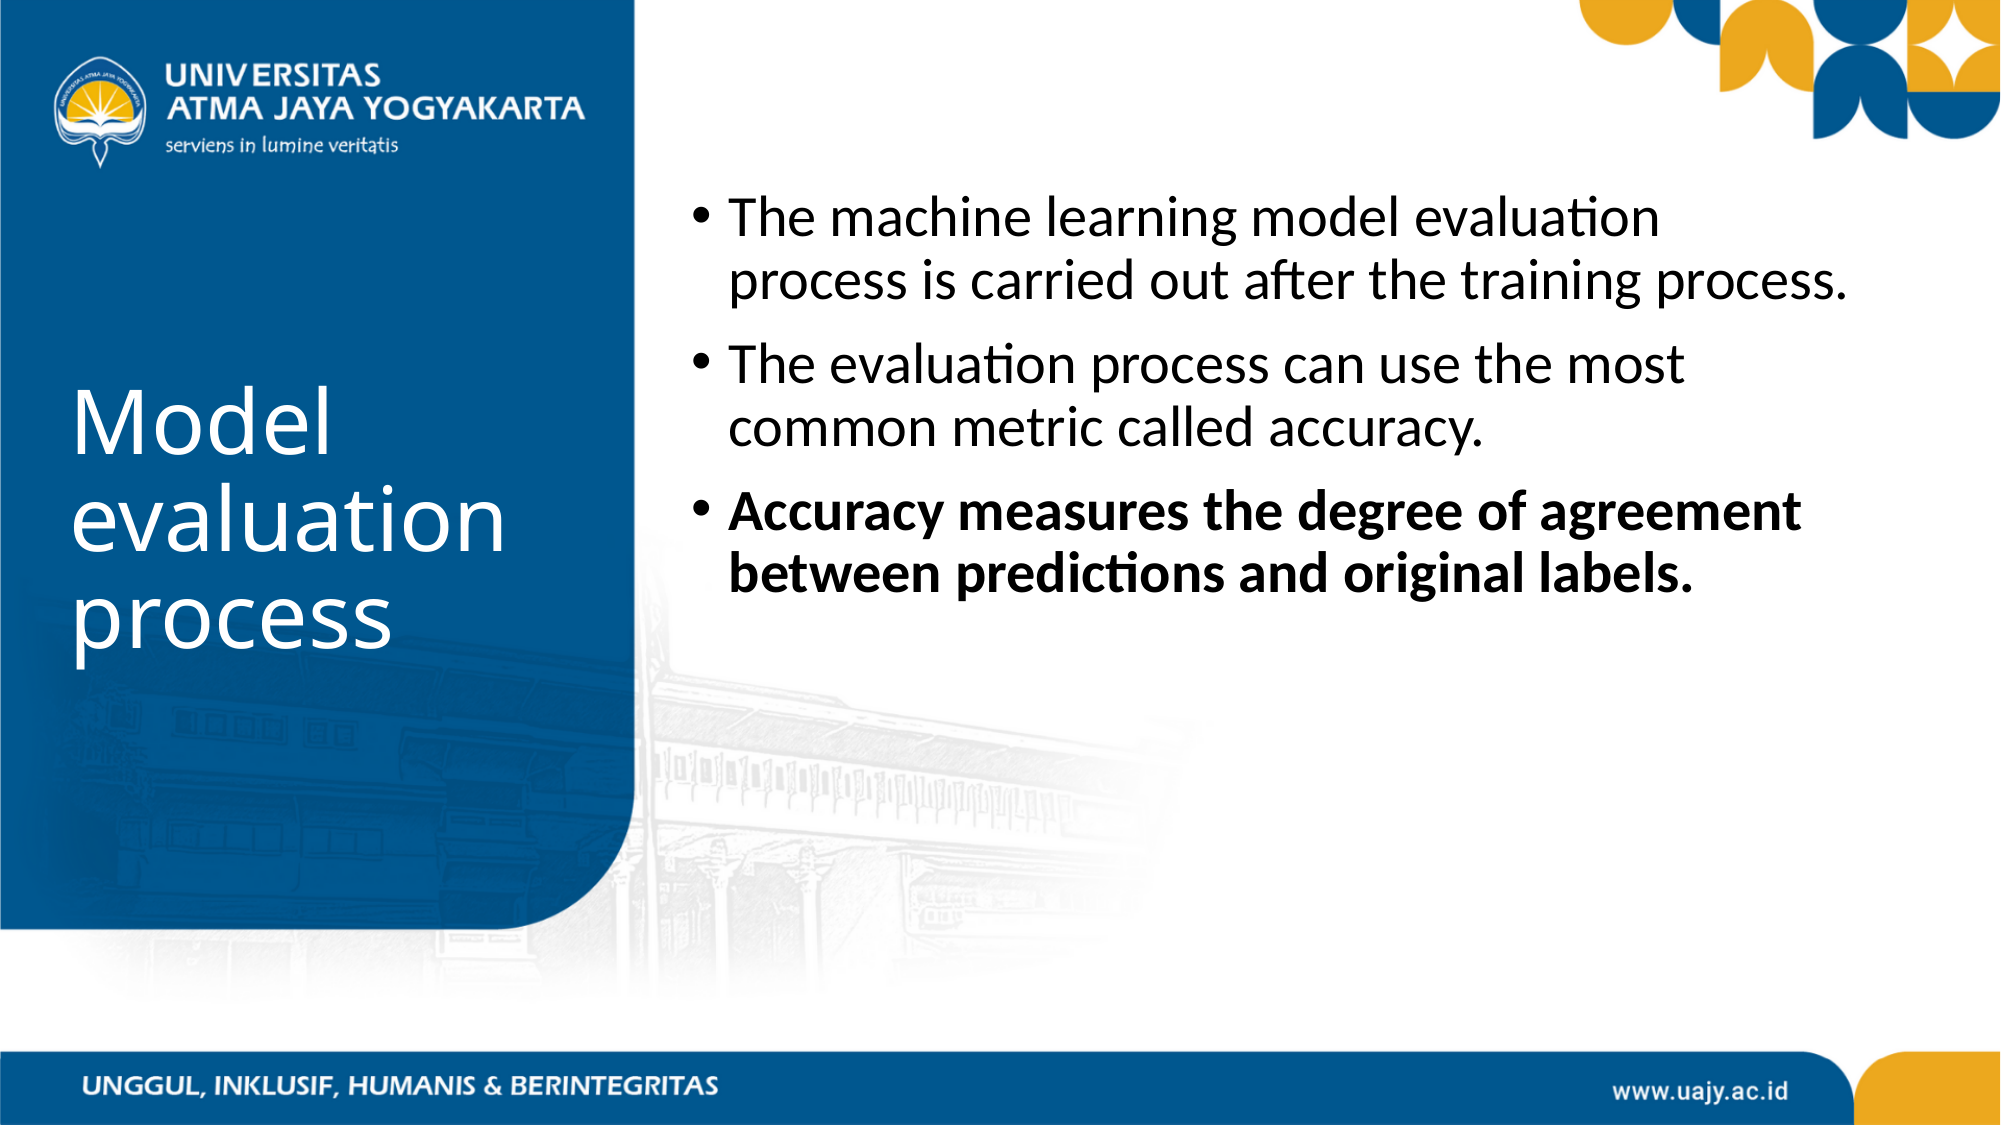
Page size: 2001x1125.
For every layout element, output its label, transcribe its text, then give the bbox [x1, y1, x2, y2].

title Model evaluation process [54, 369, 574, 677]
list The machine learning model evaluation process is carried out after the training process. The evaluation process can use the most common metric called accuracy. Accuracy measures the degree of agreement between predictions and original labels. [676, 178, 1868, 997]
picture [0, 0, 2001, 1125]
